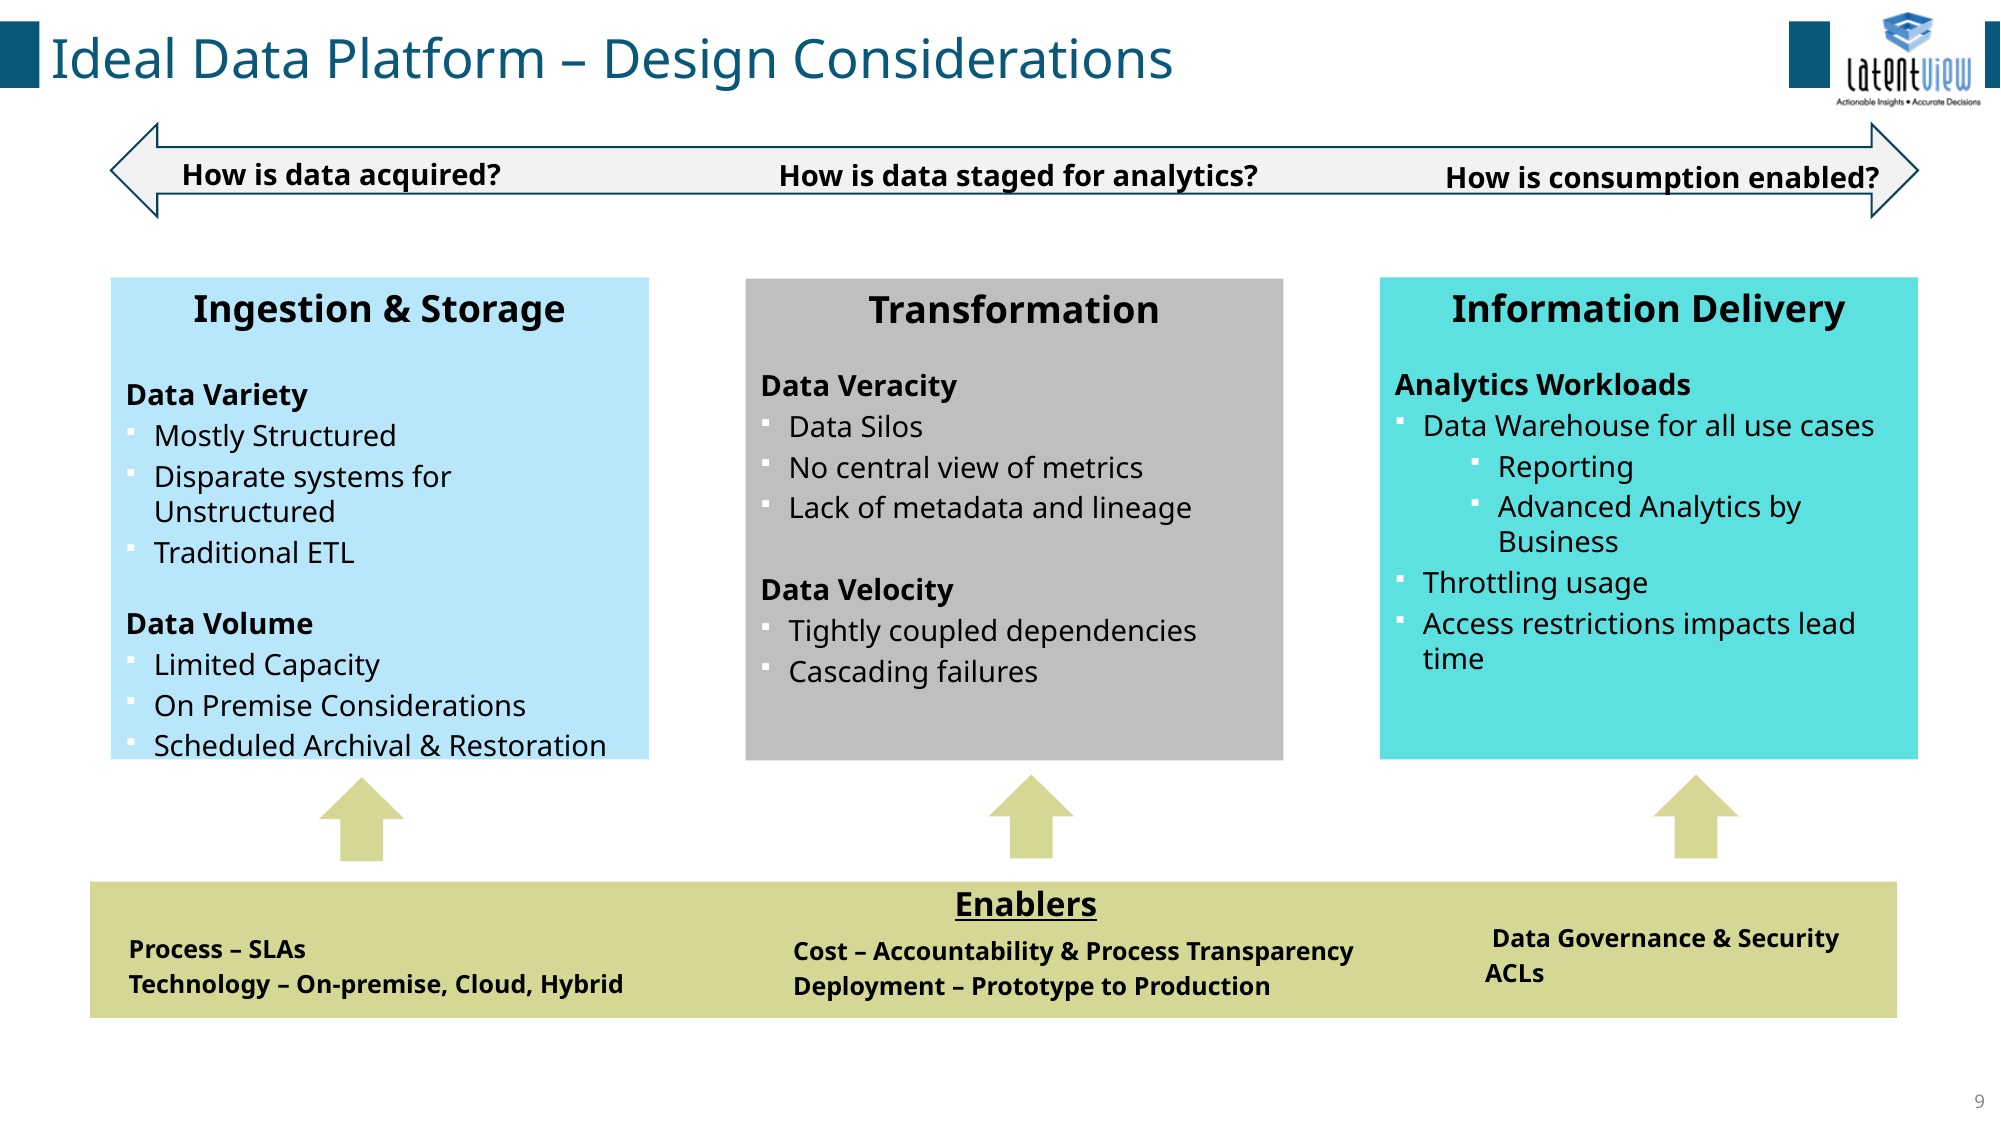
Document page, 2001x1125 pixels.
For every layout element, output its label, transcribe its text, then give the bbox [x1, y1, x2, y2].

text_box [90, 774, 1898, 1018]
text_box Information Delivery Analytics Workloads Data Warehouse for all use cases Reporting Advanced Analytics by Business Throttling usage Access restrictions impacts lead time [1379, 277, 1918, 760]
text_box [110, 123, 1919, 217]
text_box Ingestion & Storage Data Variety Mostly Structured Disparate systems for Unstructured Traditional ETL Data Volume Limited Capacity On Premise Considerations Scheduled Archival & Restoration [110, 277, 649, 760]
picture [1829, 8, 1985, 110]
slide_number 9 [1550, 1083, 2000, 1123]
text_box Transformation Data Veracity Data Silos No central view of metrics Lack of metadata and lineage Data Velocity Tightly coupled dependencies Cascading failures [745, 278, 1284, 761]
title Ideal Data Platform – Design Considerations [39, 12, 1789, 101]
